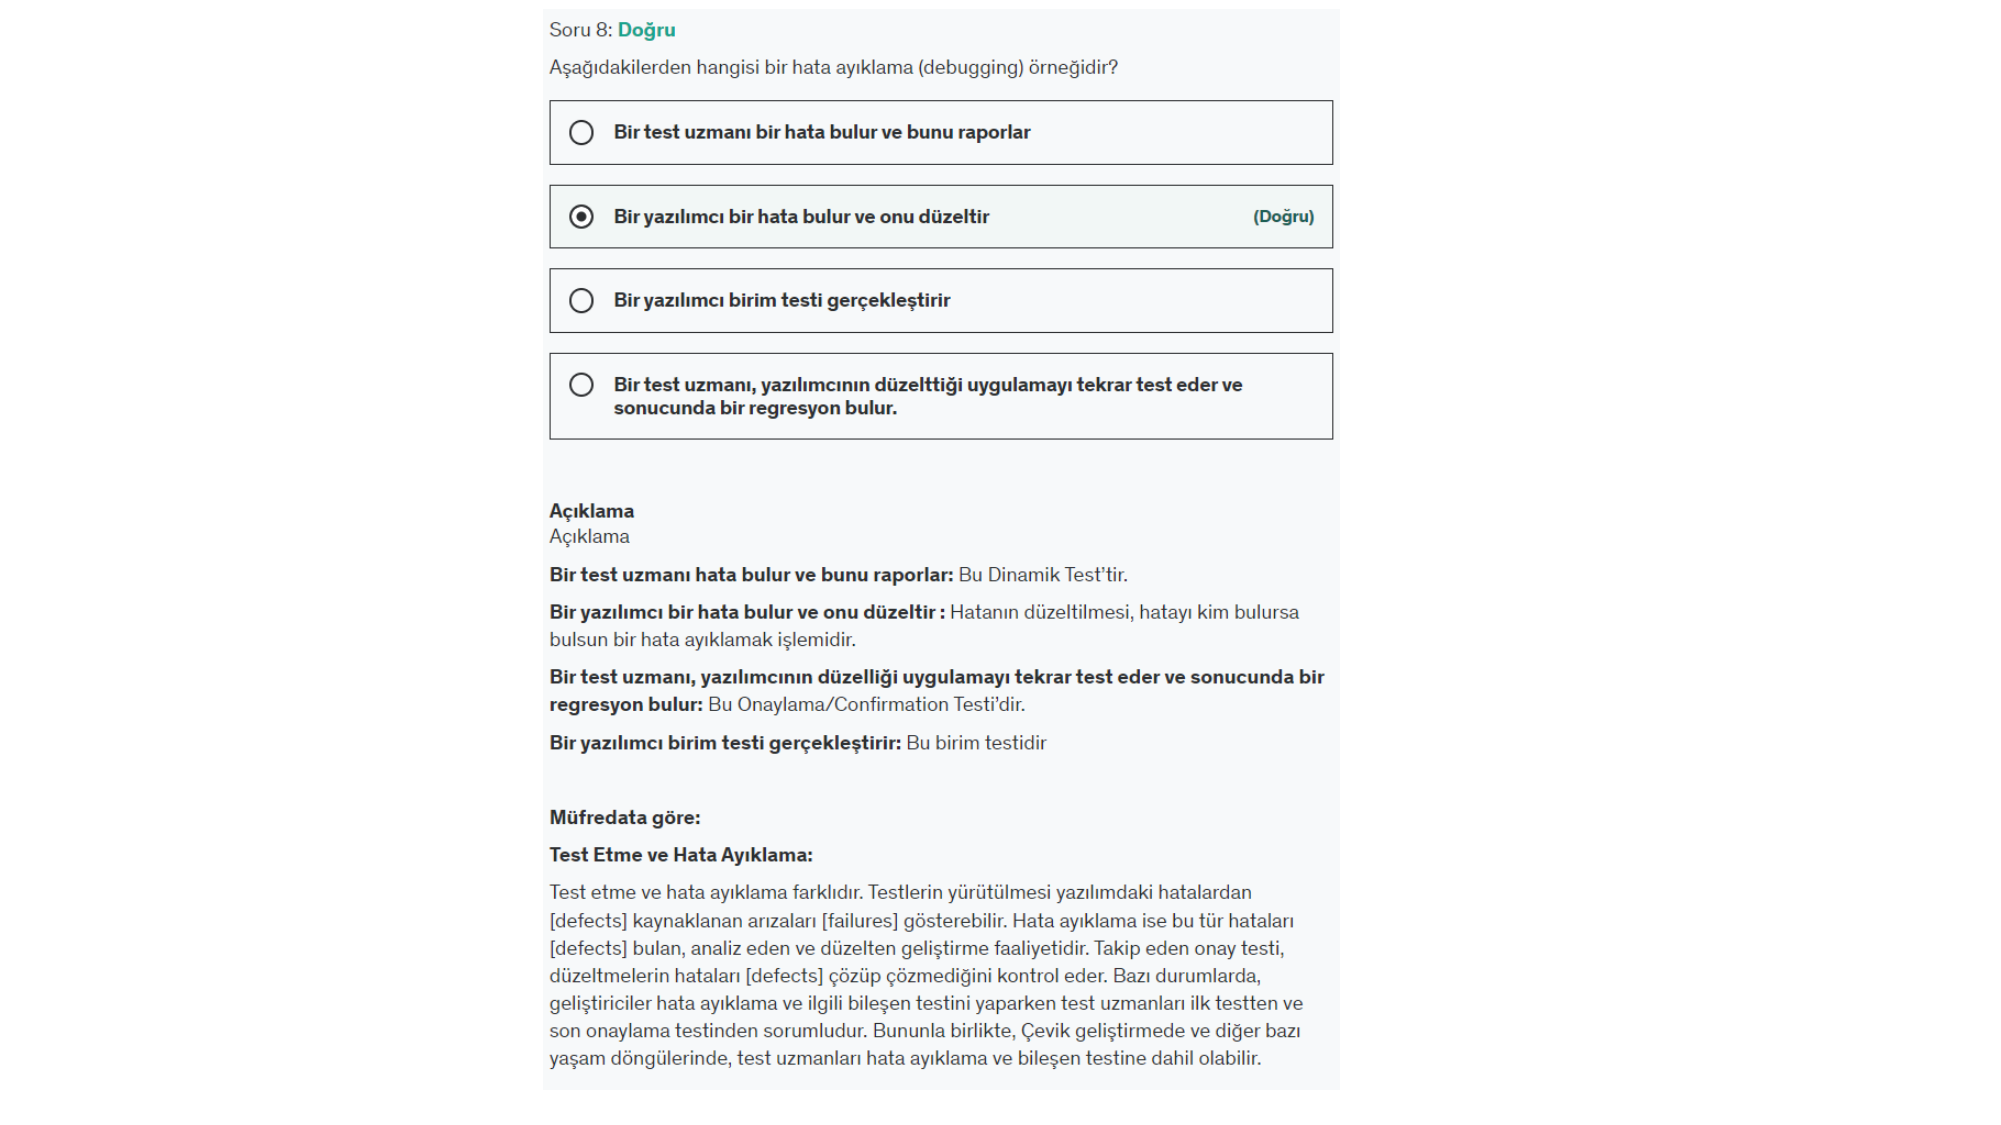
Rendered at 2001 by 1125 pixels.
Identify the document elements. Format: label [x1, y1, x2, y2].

list [543, 9, 1340, 1090]
